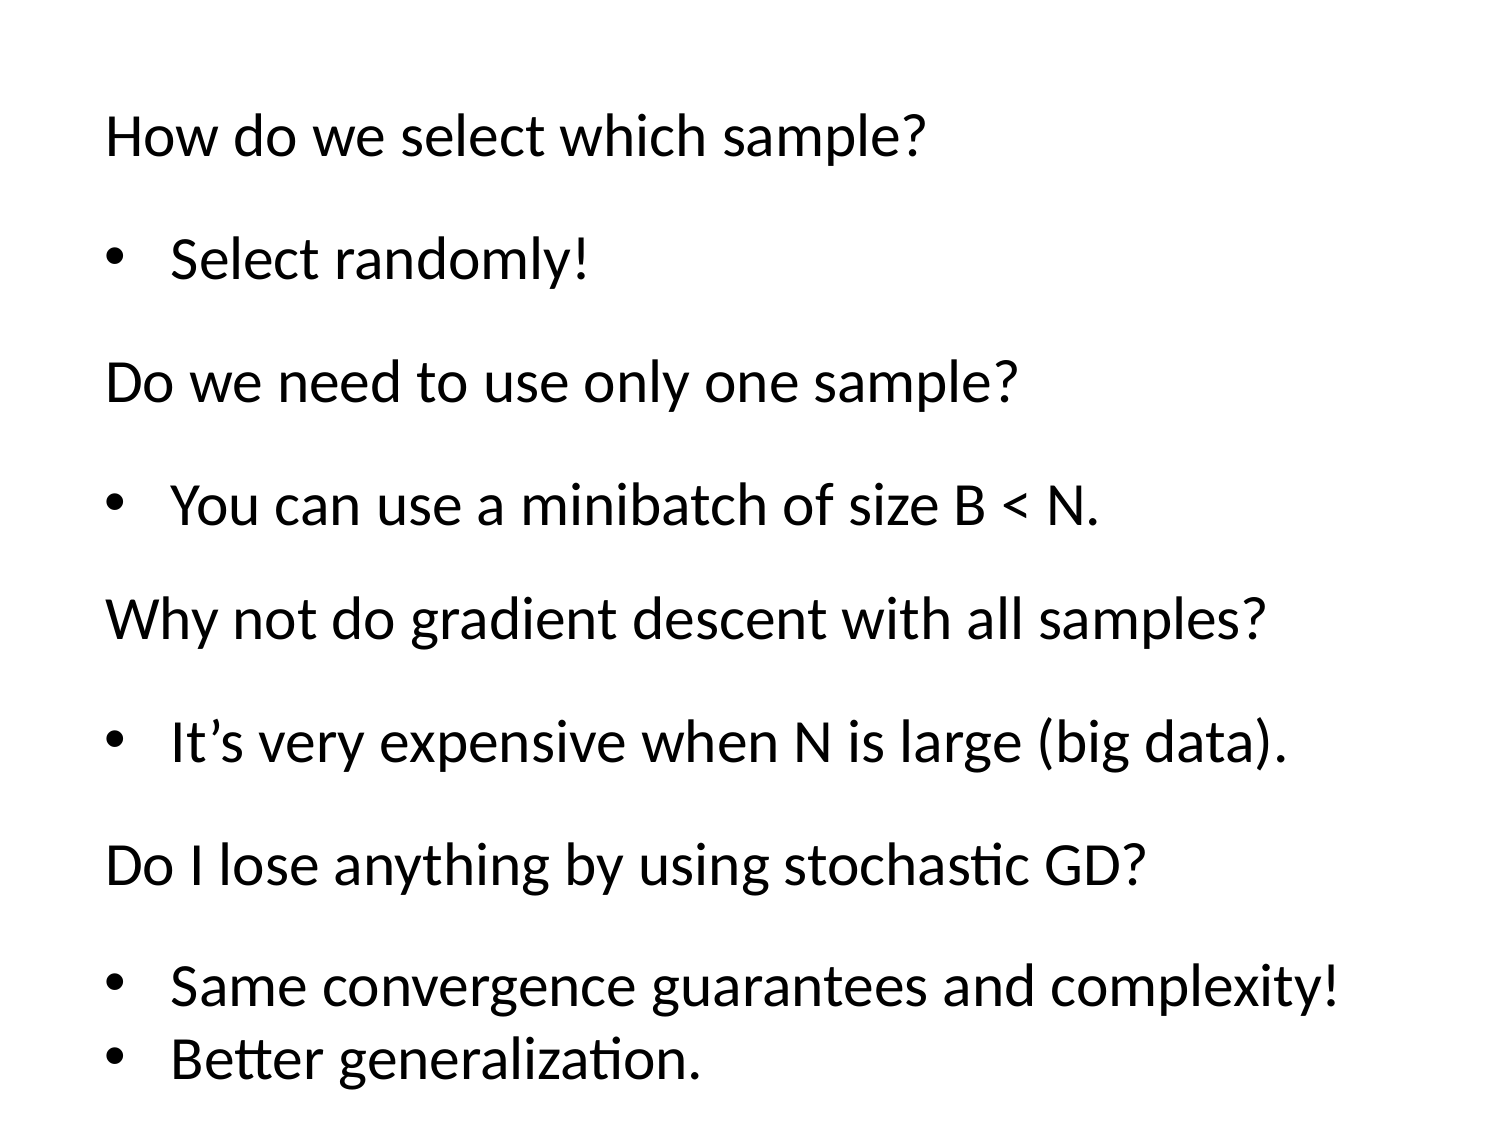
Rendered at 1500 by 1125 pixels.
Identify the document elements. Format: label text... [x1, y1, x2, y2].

text_box How do we select which sample? Select randomly! Do we need to use only one sample? You can use a minibatch of size B < N. Why not do gradient descent with all samples? It’s very expensive when N is large (big data). Do I lose anything by using stochastic GD? Same convergence guarantees and complexity! Better generalization. [103, 93, 1477, 1092]
